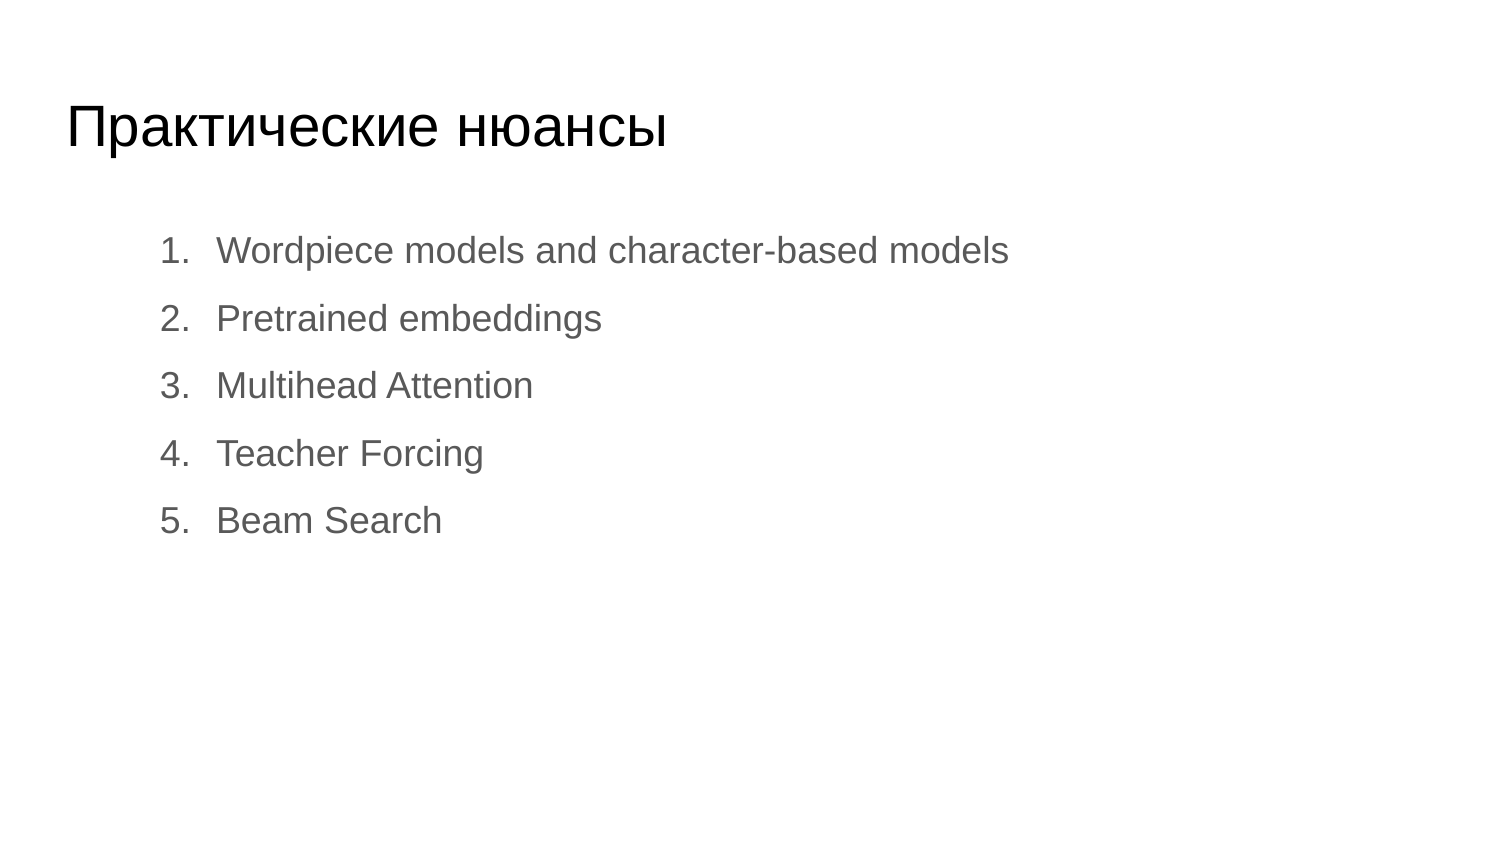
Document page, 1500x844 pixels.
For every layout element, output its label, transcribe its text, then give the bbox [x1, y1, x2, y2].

list Wordpiece models and character-based models Pretrained embeddings Multihead Attention Teacher Forcing Beam Search [51, 189, 1449, 750]
title Практические нюансы [51, 72, 1449, 167]
